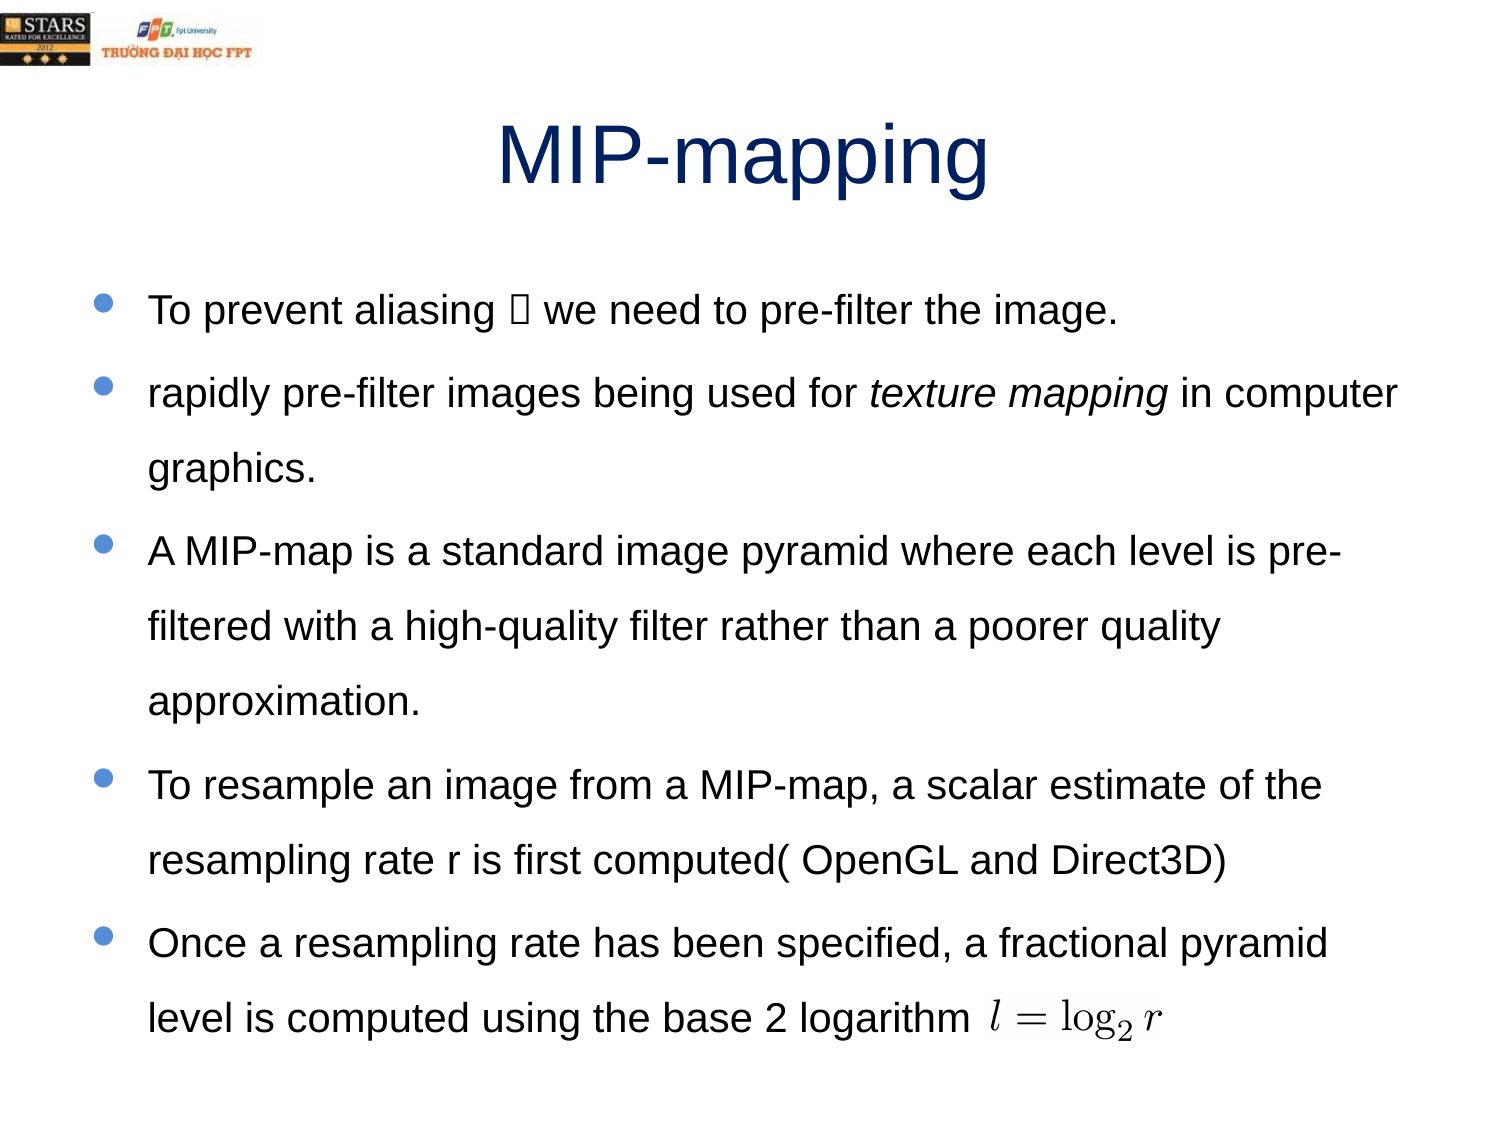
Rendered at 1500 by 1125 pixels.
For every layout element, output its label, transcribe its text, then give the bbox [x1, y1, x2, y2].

picture [0, 12, 263, 66]
title MIP-mapping [80, 97, 1431, 203]
list To prevent aliasing  we need to pre-filter the image. rapidly pre-filter images being used for texture mapping in computer graphics. A MIP-map is a standard image pyramid where each level is pre-filtered with a high-quality filter rather than a poorer quality approximation. To resample an image from a MIP-map, a scalar estimate of the resampling rate r is first computed( OpenGL and Direct3D) Once a resampling rate has been specified, a fractional pyramid level is computed using the base 2 logarithm [76, 249, 1427, 1103]
picture [984, 994, 1163, 1043]
